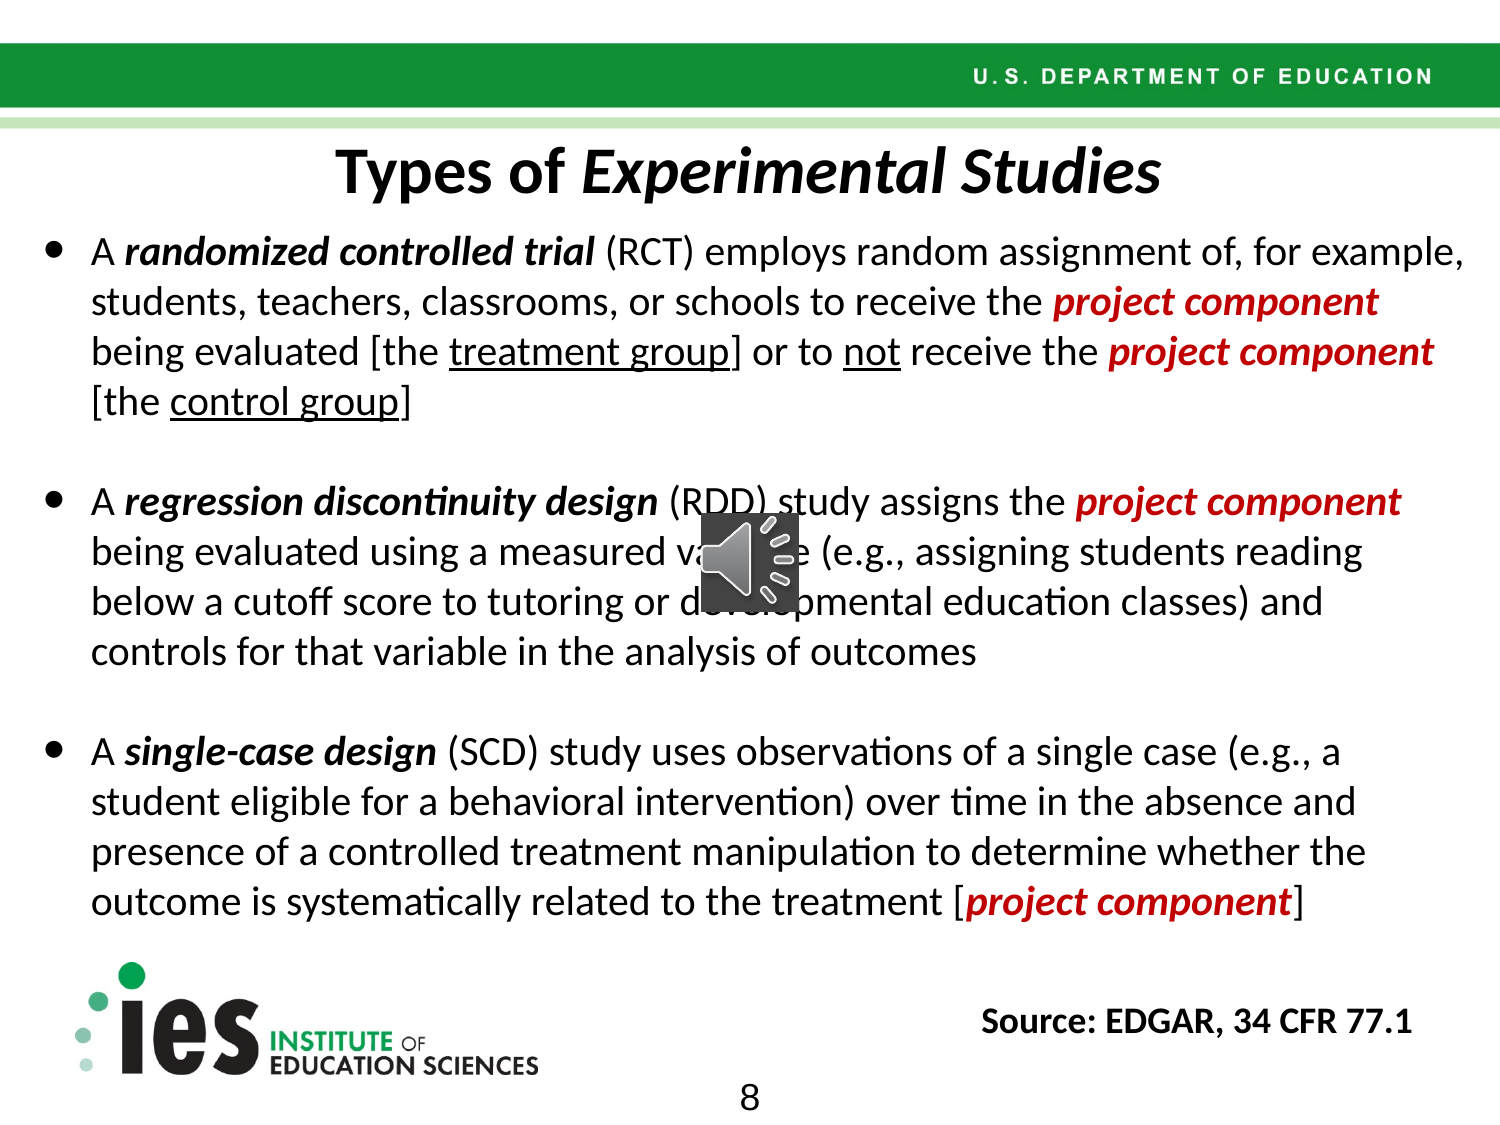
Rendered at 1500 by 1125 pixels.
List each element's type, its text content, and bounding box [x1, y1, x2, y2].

picture [0, 24, 1500, 150]
picture [699, 512, 801, 613]
text_box 8 [713, 1065, 787, 1125]
title Types of Experimental Studies [15, 132, 1483, 202]
picture [75, 982, 538, 1075]
text_box A randomized controlled trial (RCT) employs random assignment of, for example, students, teachers, classrooms, or schools to receive the project component being evaluated [the treatment group] or to not receive the project component [the control group] A regression discontinuity design (RDD) study assigns the project component being evaluated using a measured variable (e.g., assigning students reading below a cutoff score to tutoring or developmental education classes) and controls for that variable in the analysis of outcomes A single-case design (SCD) study uses observations of a single case (e.g., a student eligible for a behavioral intervention) over time in the absence and presence of a controlled treatment manipulation to determine whether the outcome is systematically related to the treatment [project component] [29, 216, 1483, 982]
text_box Source: EDGAR, 34 CFR 77.1 [966, 988, 1429, 1049]
